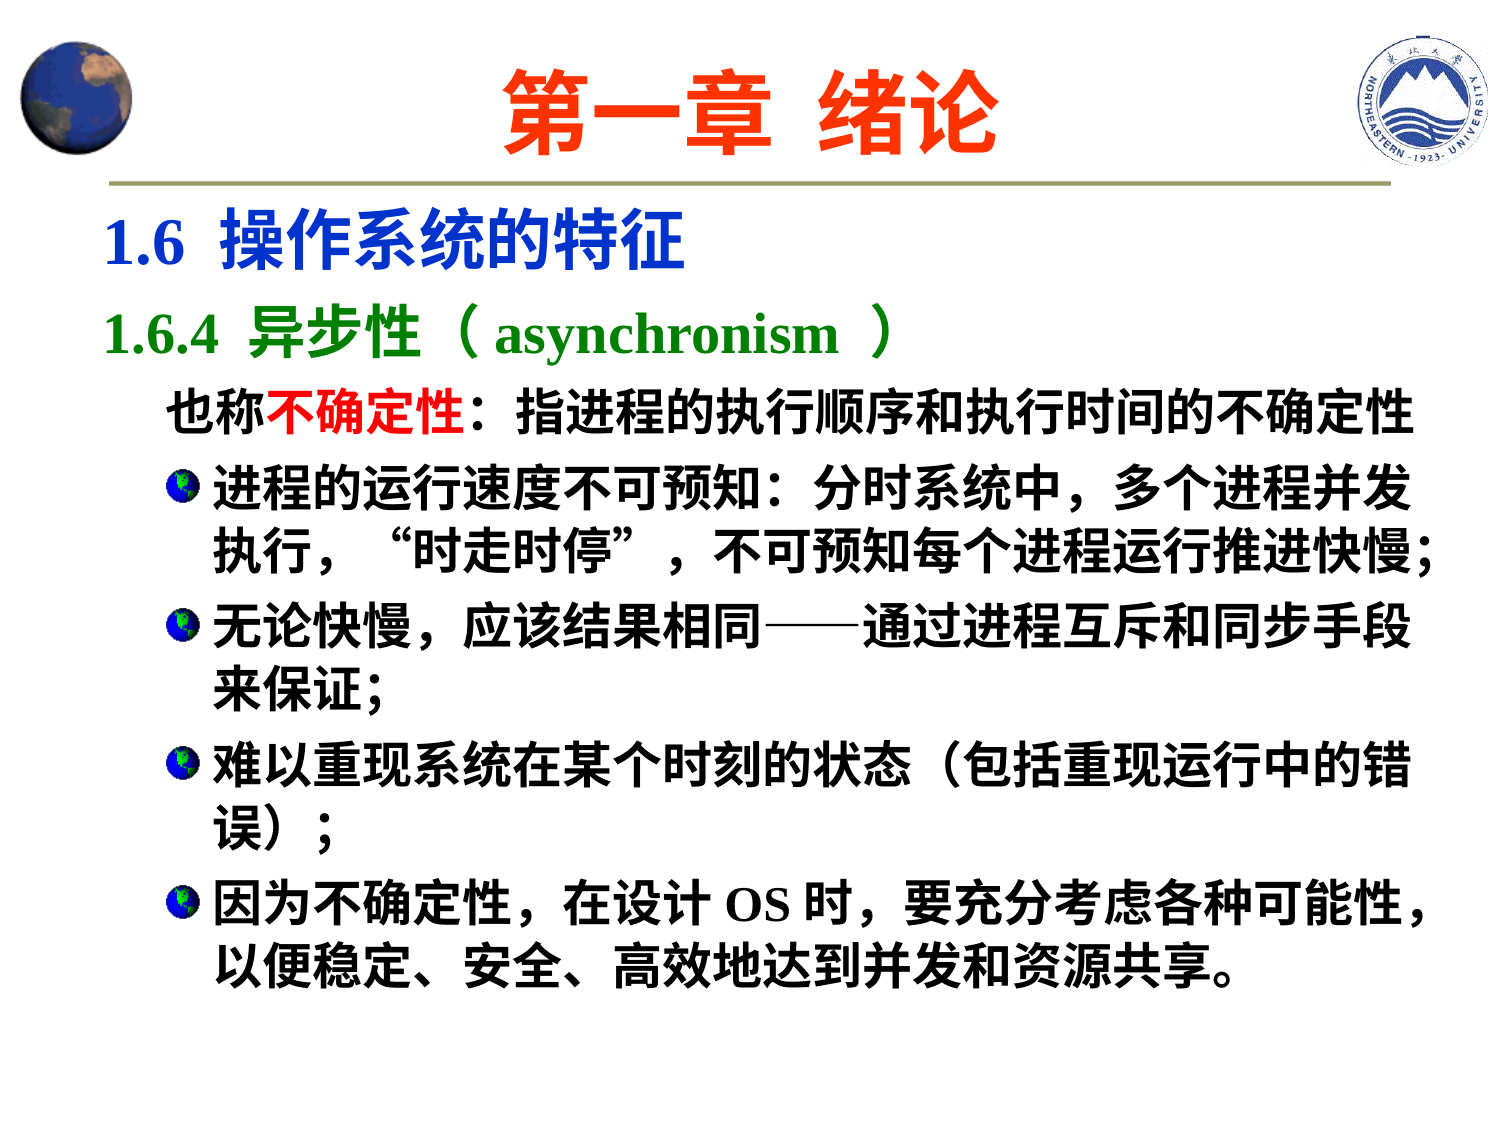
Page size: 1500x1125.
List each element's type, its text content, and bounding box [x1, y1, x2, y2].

list 1.6 操作系统的特征 1.6.4 异步性（asynchronism ） 也称不确定性：指进程的执行顺序和执行时间的不确定性 进程的运行速度不可预知：分时系统中，多个进程并发执行，“时走时停”，不可预知每个进程运行推进快慢； 无论快慢，应该结果相同——通过进程互斥和同步手段来保证； 难以重现系统在某个时刻的状态（包括重现运行中的错误）； 因为不确定性，在设计OS时，要充分考虑各种可能性，以便稳定、安全、高效地达到并发和资源共享。 [87, 185, 1438, 1094]
picture [165, 745, 201, 781]
picture [165, 884, 201, 920]
picture [165, 468, 201, 504]
picture [1352, 33, 1490, 171]
picture [165, 607, 201, 643]
picture [0, 37, 138, 161]
title 第一章 绪论 [112, 42, 1388, 181]
picture [109, 175, 1391, 185]
